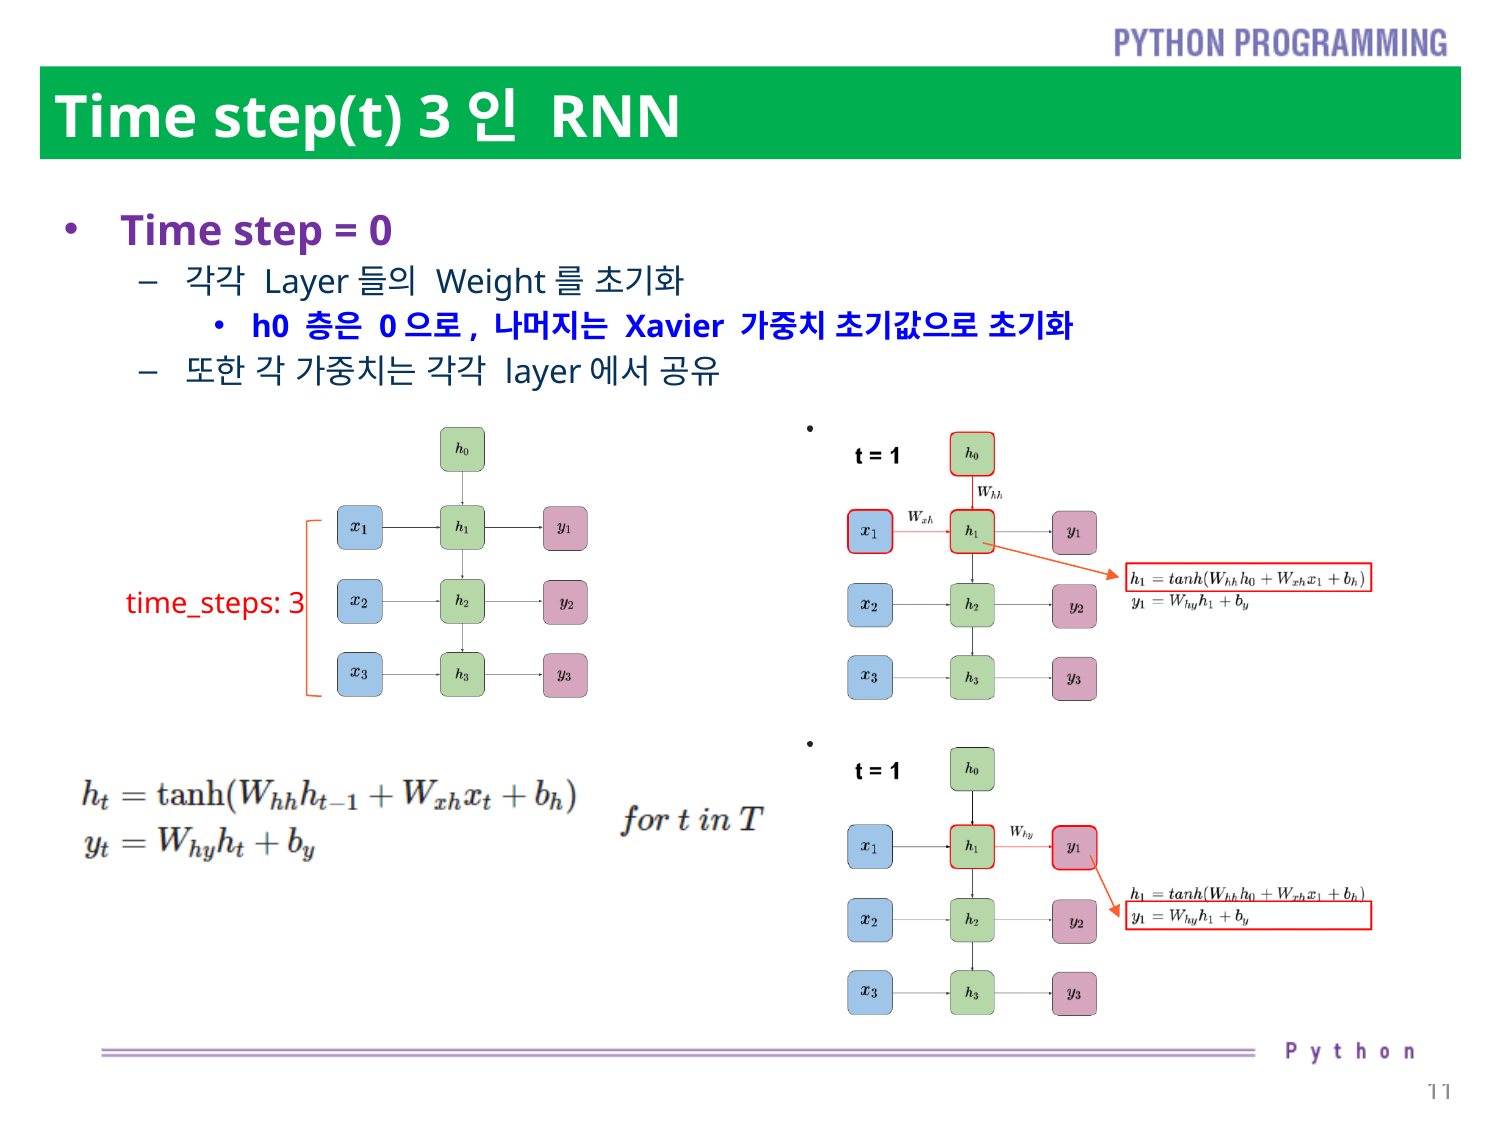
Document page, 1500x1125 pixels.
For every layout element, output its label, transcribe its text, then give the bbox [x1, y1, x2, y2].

picture [1106, 13, 1462, 66]
picture [48, 407, 1388, 1033]
title Time step(t) 3인 RNN [39, 76, 1444, 152]
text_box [1089, 855, 1120, 919]
picture [18, 1020, 1483, 1084]
list Time step = 0 각각 Layer들의 Weight를 초기화 h0 층은 0으로, 나머지는 Xavier 가중치 초기값으로 초기화 또한 각 가중치는 각각 layer에서 공유 [48, 195, 1461, 1041]
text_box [982, 542, 1120, 578]
slide_number 11 [1119, 1071, 1470, 1112]
text_box time_steps: 3 [111, 577, 305, 627]
text_box [305, 520, 309, 697]
